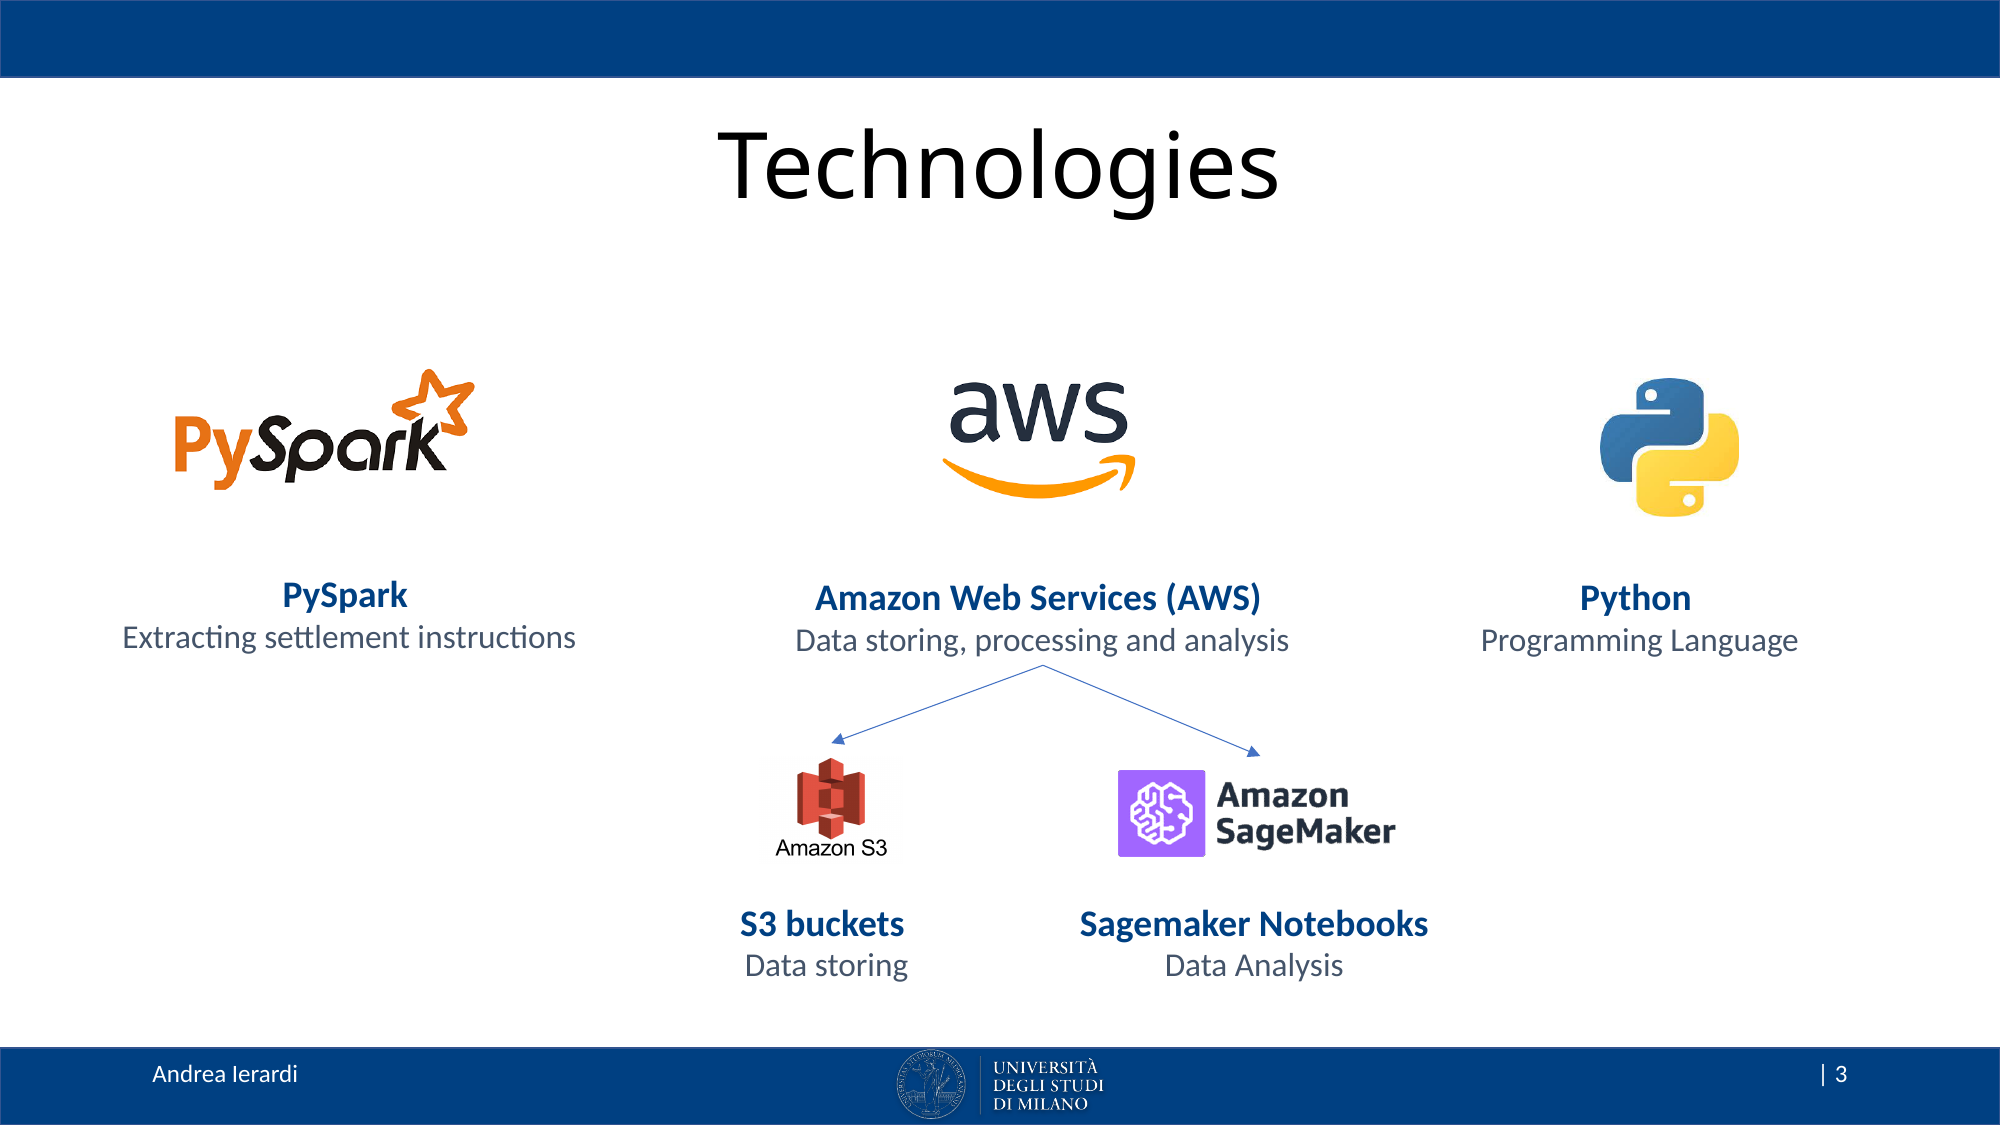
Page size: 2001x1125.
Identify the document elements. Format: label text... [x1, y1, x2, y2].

text_box Python Programming Language [1466, 565, 1815, 666]
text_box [1042, 665, 1261, 757]
title Technologies [137, 78, 1863, 278]
text_box [0, 0, 2000, 78]
picture [1106, 755, 1414, 877]
picture [171, 353, 477, 497]
text_box S3 buckets Data storing [725, 891, 929, 991]
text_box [831, 665, 1042, 744]
slide_number | 3 [1412, 1042, 1863, 1103]
text_box PySpark Extracting settlement instructions [56, 562, 643, 663]
text_box [1108, 1047, 2000, 1125]
picture [941, 381, 1136, 499]
text_box Sagemaker Notebooks Data Analysis [1064, 891, 1444, 991]
slide_number Andrea Ierardi [137, 1042, 588, 1103]
text_box [0, 1047, 892, 1125]
picture [759, 743, 903, 864]
text_box Amazon Web Services (AWS) Data storing, processing and analysis [780, 565, 1306, 666]
picture [1600, 378, 1739, 517]
picture [892, 1047, 1108, 1125]
